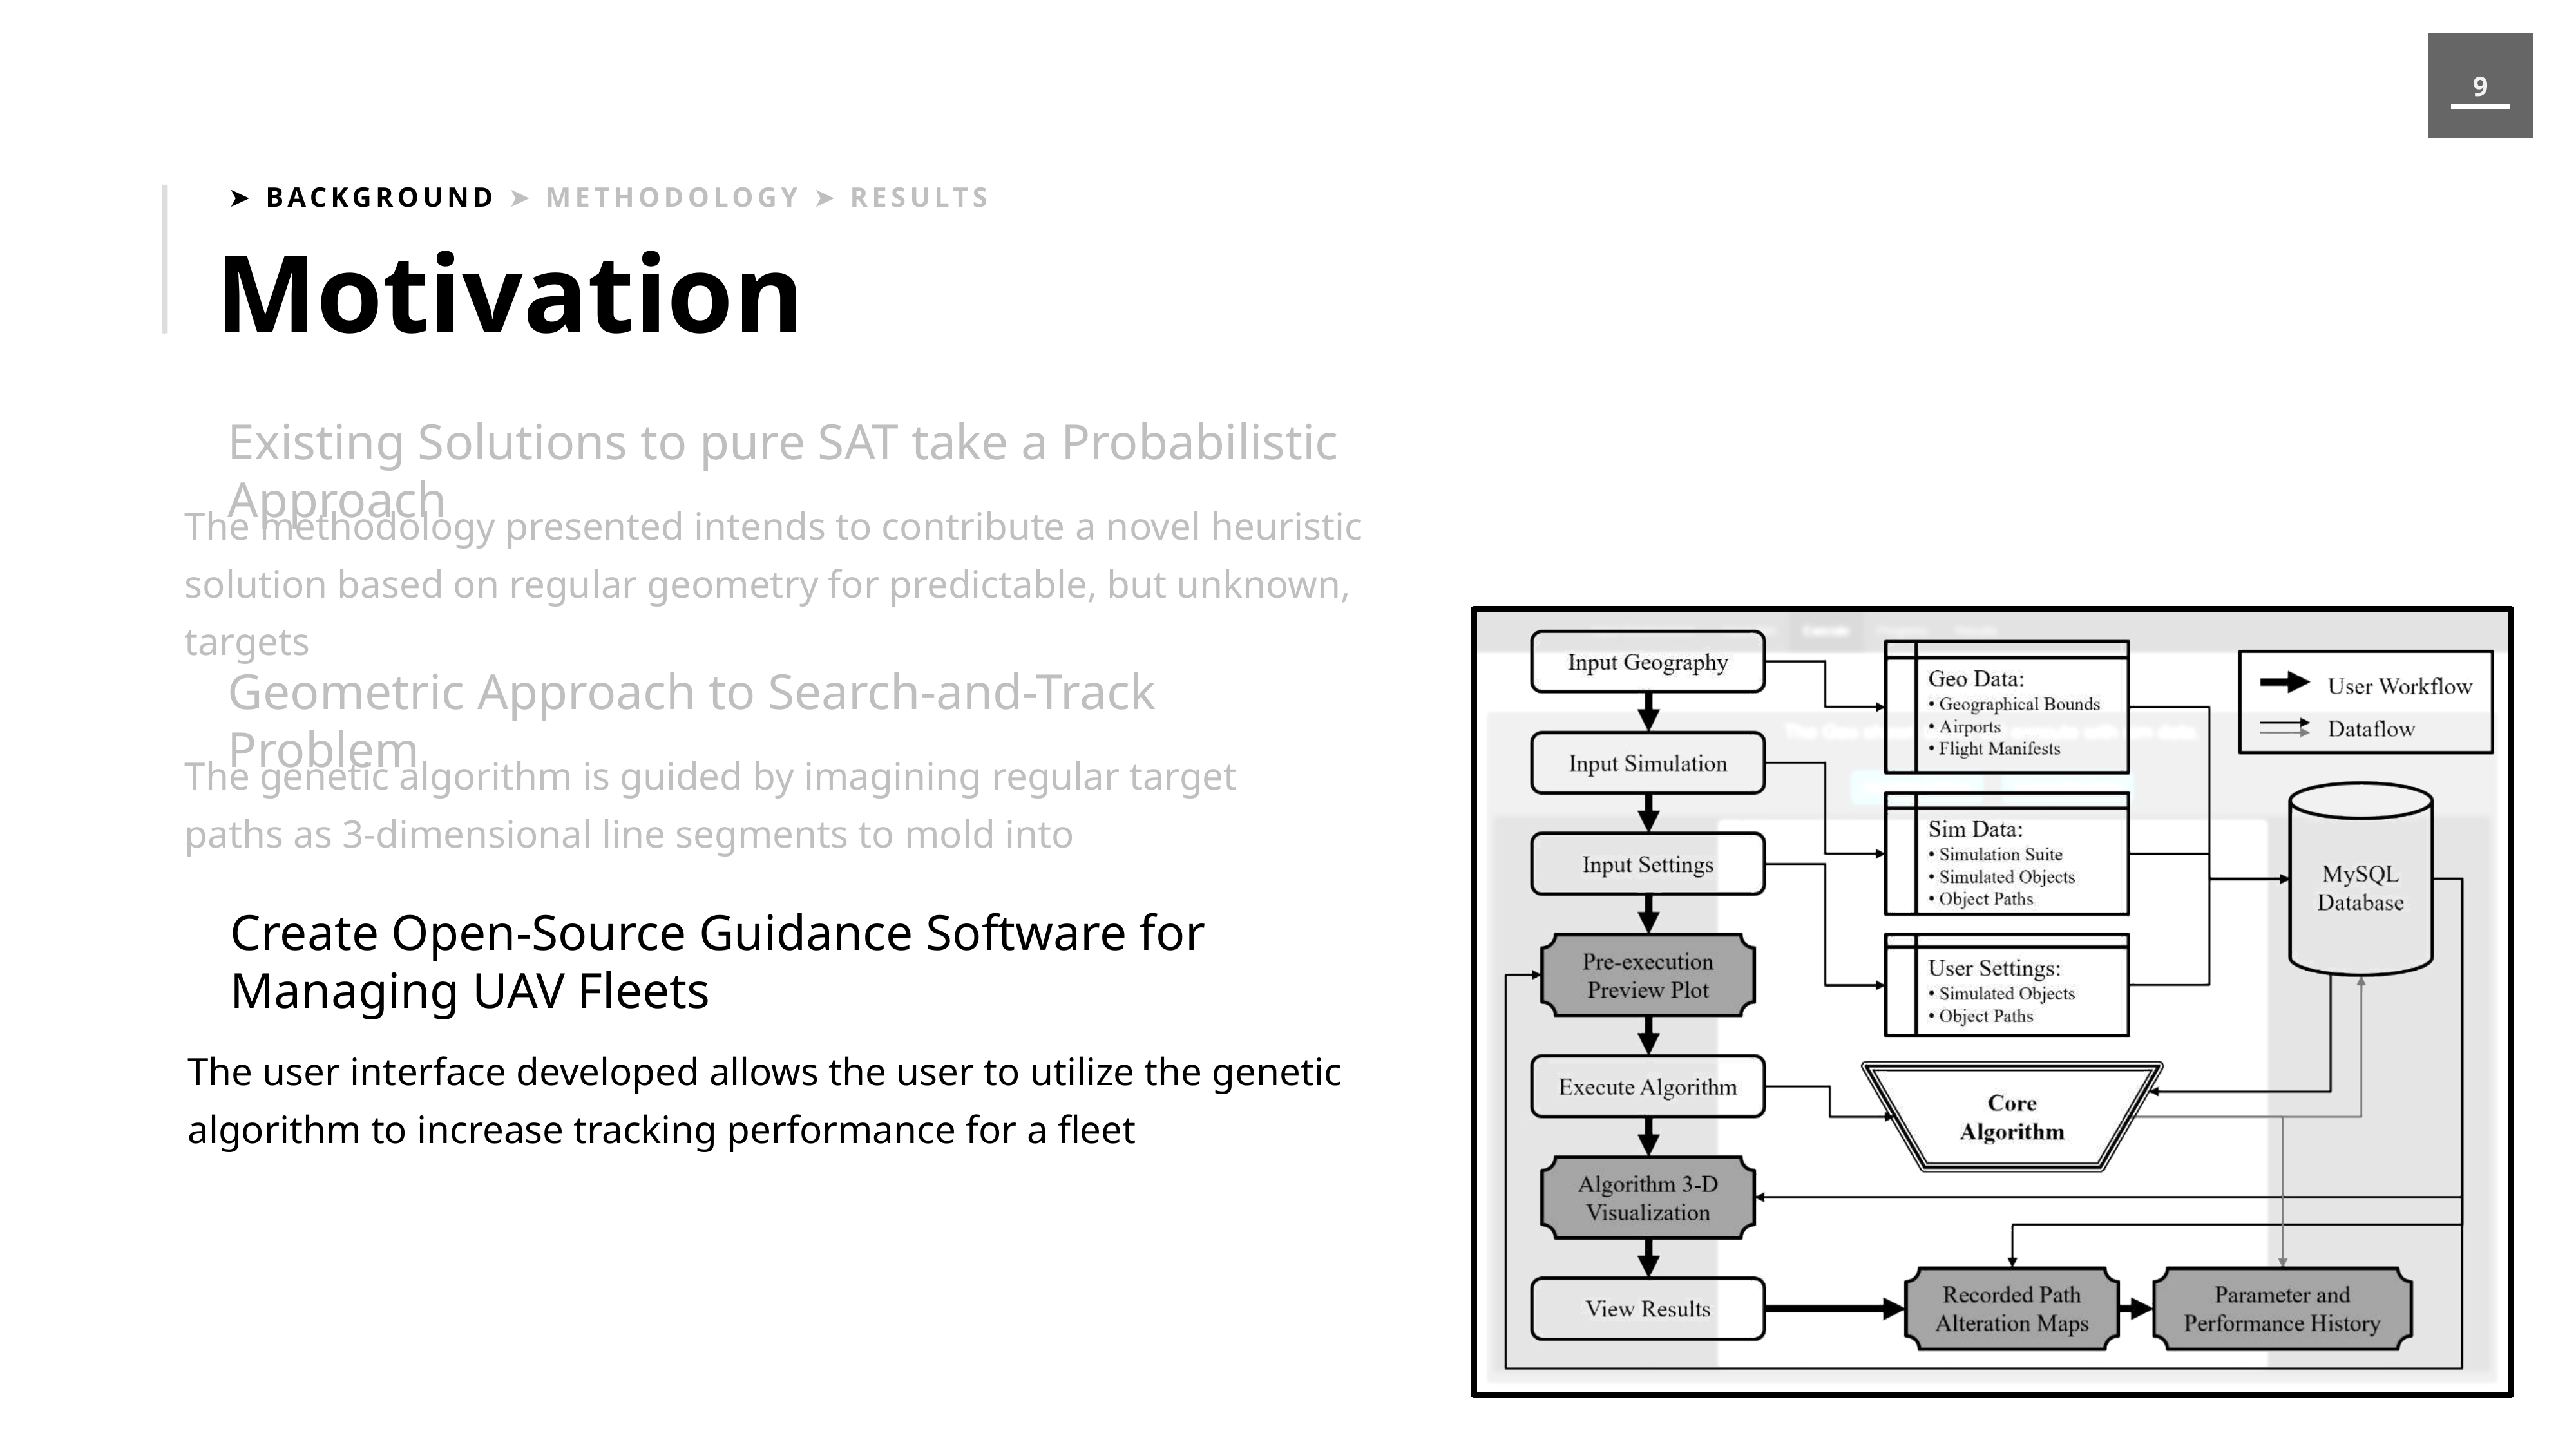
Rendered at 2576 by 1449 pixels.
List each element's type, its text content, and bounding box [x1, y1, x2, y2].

text_box Existing Solutions to pure SAT take a Probabilistic Approach [218, 406, 1545, 533]
text_box Create Open-Source Guidance Software for Managing UAV Fleets [221, 896, 1397, 1023]
text_box The user interface developed allows the user to utilize the genetic algorithm to increase tracking performance for a fleet [164, 1023, 1397, 1162]
text_box Motivation [205, 220, 814, 359]
text_box The methodology presented intends to contribute a novel heuristic solution based on regular geometry for predictable, but unknown, targets [162, 478, 1468, 675]
text_box [161, 184, 168, 334]
text_box Geometric Approach to Search-and-Track Problem [218, 656, 1362, 782]
text_box The genetic algorithm is guided by imagining regular target paths as 3-dimensional line segments to mold into [162, 728, 1362, 867]
picture [1397, 612, 2576, 1392]
text_box ➤ BACKGROUND ➤ METHODOLOGY ➤ RESULTS [218, 175, 1303, 217]
